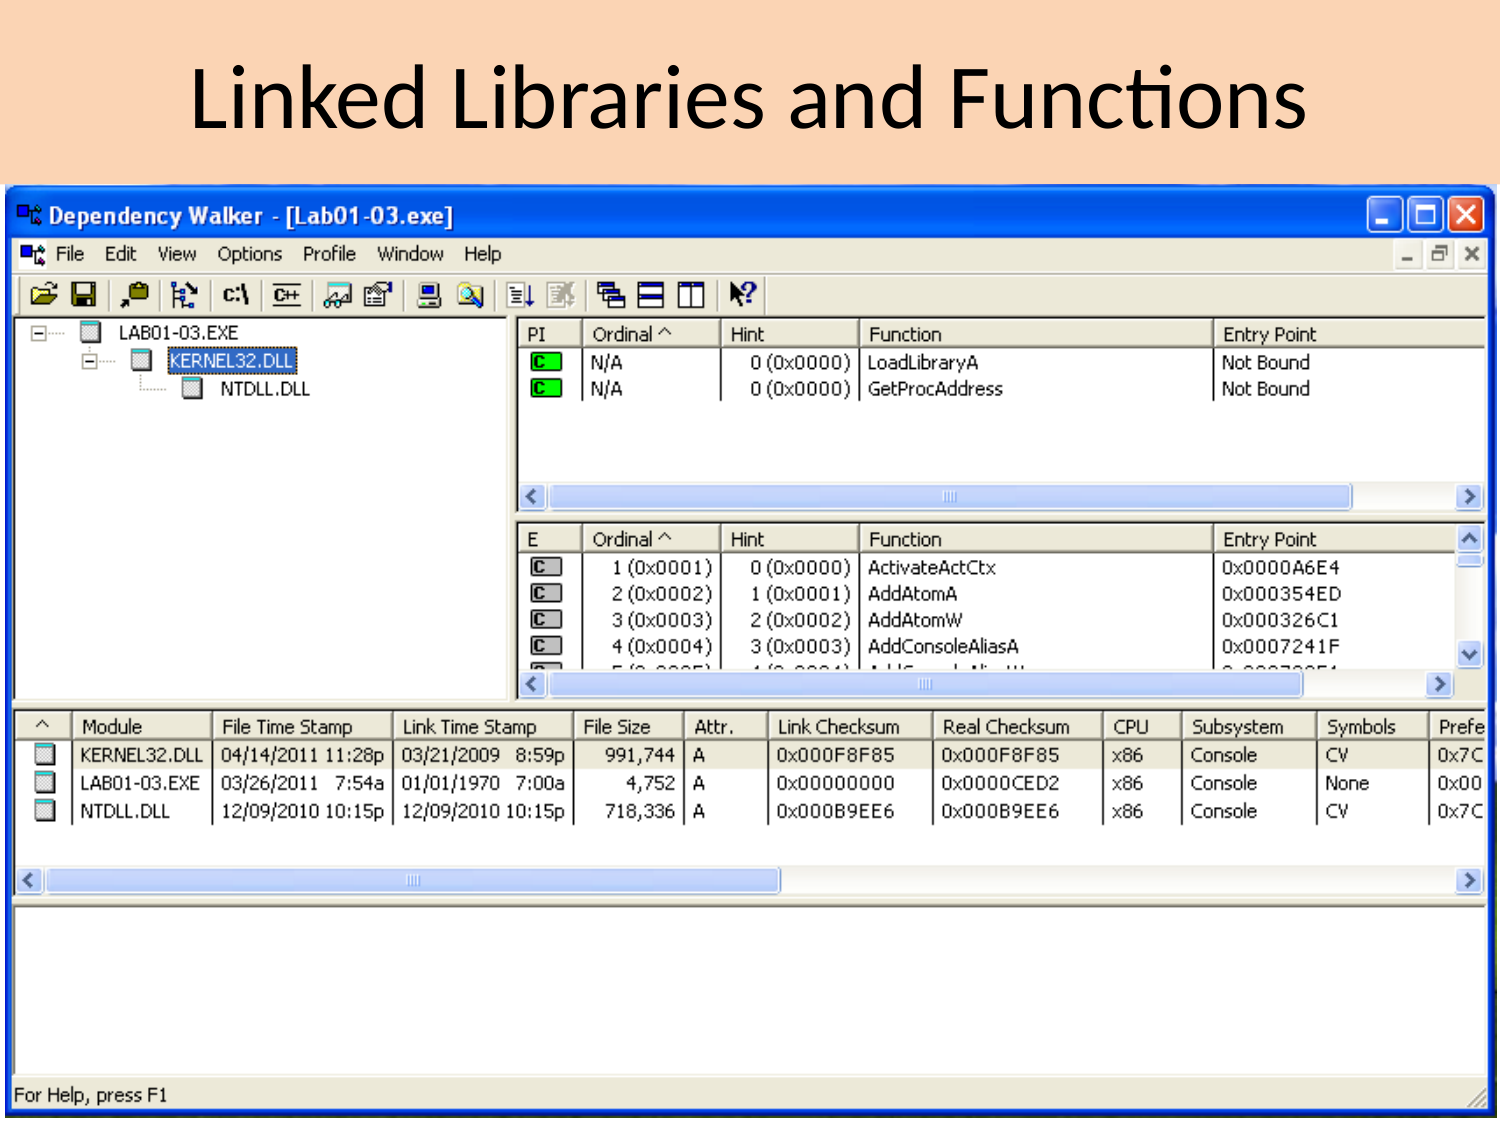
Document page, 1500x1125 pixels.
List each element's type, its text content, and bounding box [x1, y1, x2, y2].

picture [5, 184, 1497, 1119]
title Linked Libraries and Functions [0, 0, 1500, 185]
